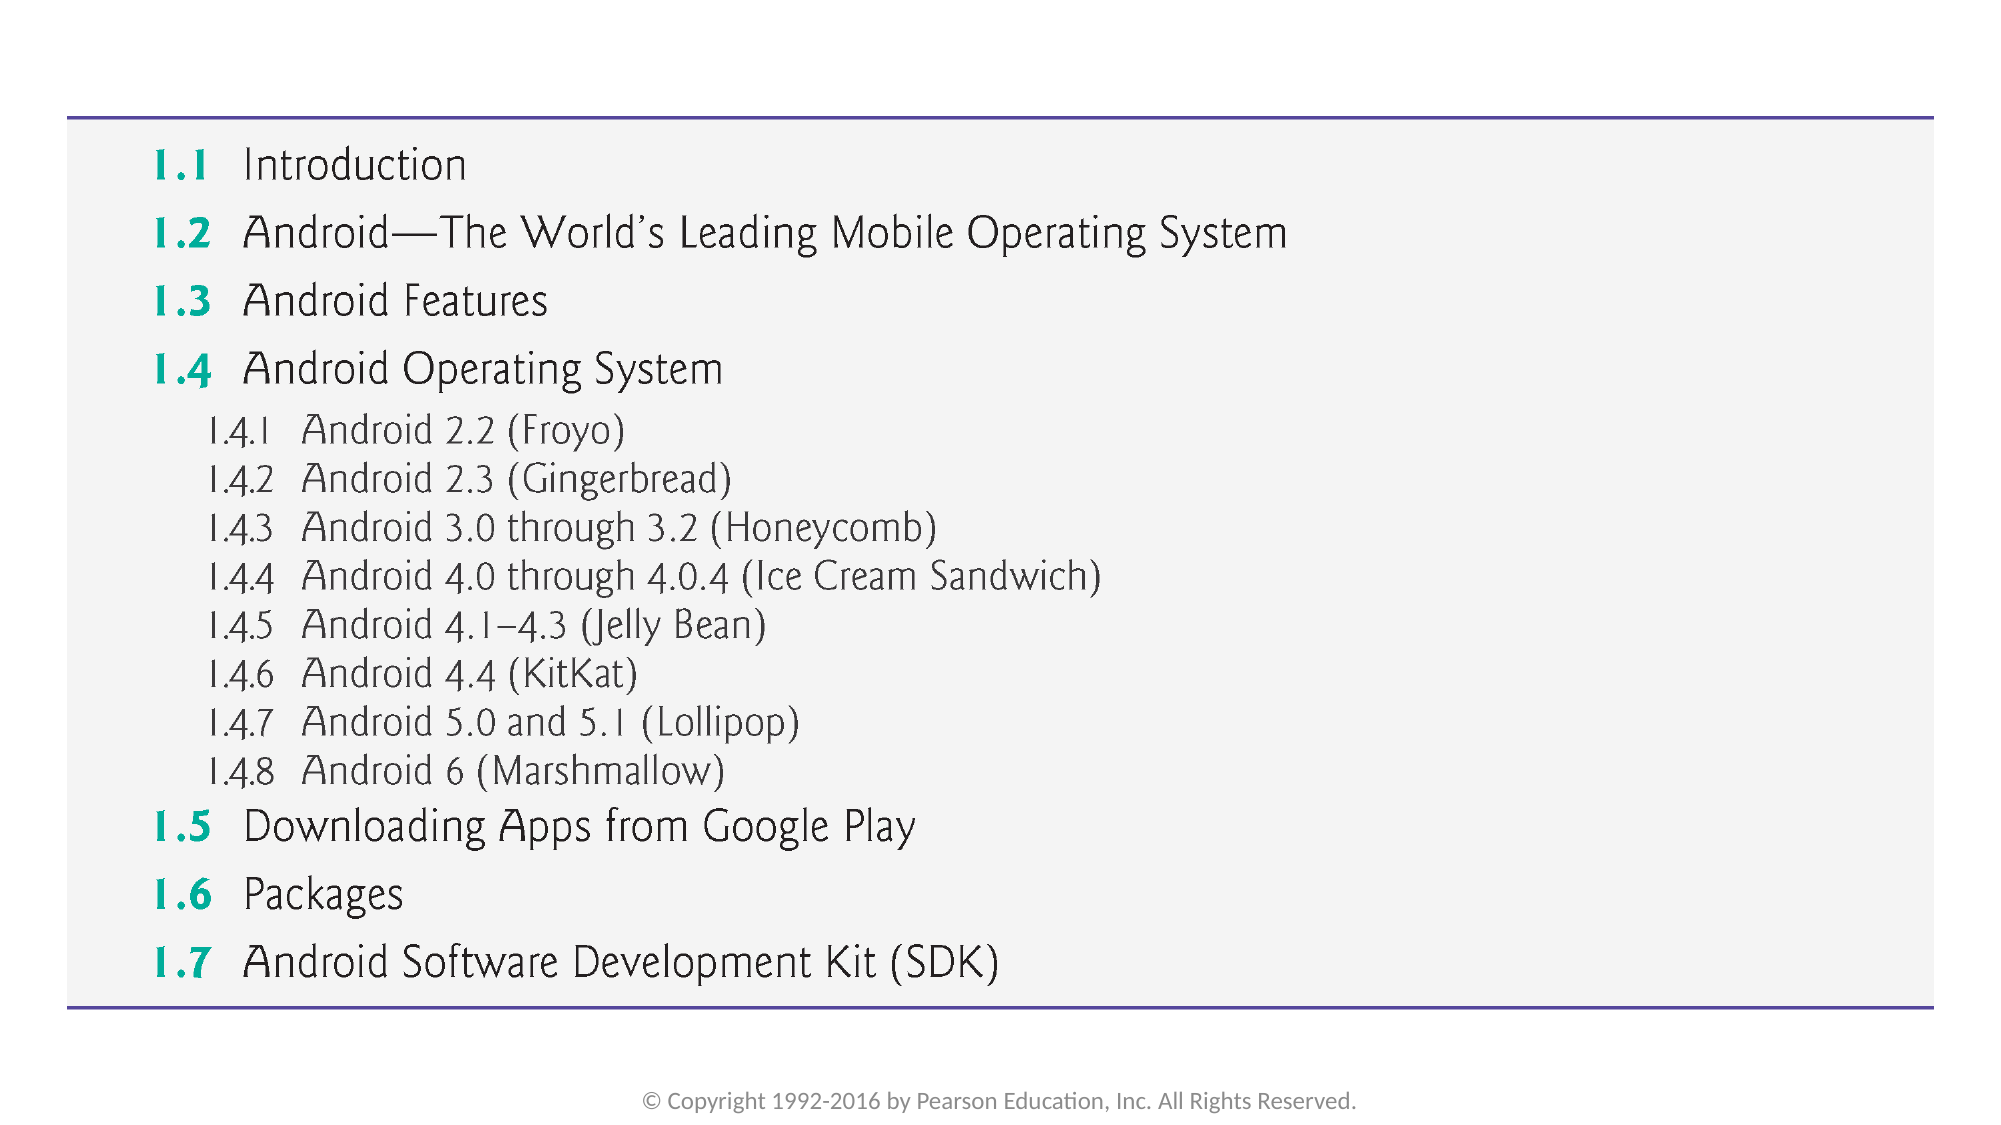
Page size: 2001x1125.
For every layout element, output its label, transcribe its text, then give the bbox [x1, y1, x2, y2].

footer © Copyright 1992-2016 by Pearson Education, Inc. All Rights Reserved. [50, 1085, 1950, 1113]
picture [0, 49, 2000, 1076]
